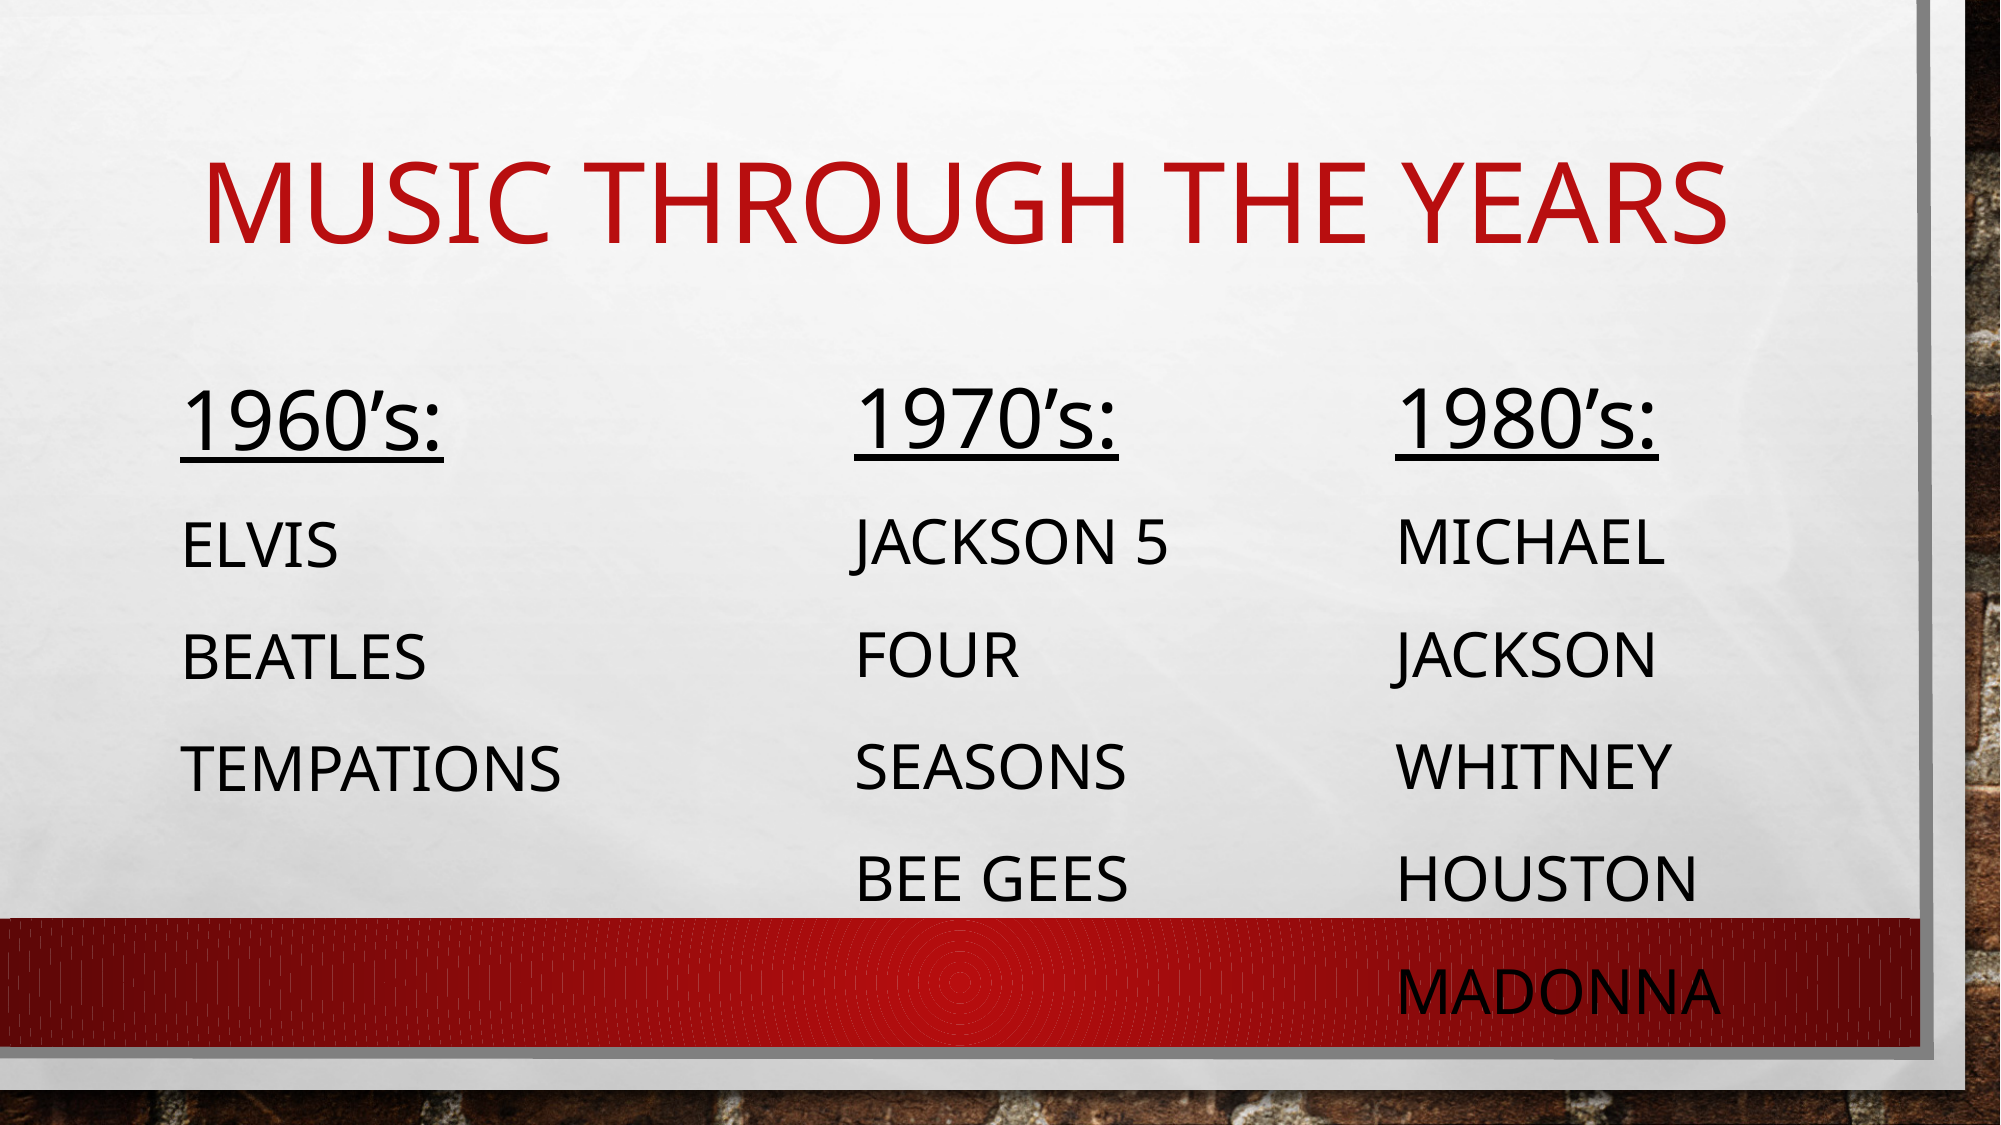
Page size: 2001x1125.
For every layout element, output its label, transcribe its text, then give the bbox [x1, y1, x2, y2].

text_box 1980’s: Michael Jackson Whitney Houston Madonna [1380, 307, 1843, 1035]
title Music through the years [112, 112, 1818, 302]
text_box 1960’s: Elvis Beatles TEMPATIONS [165, 309, 578, 857]
picture [0, 0, 2000, 1125]
text_box 1970’s: JACKSON 5 FOUR SEASONS BEE GEES [839, 307, 1244, 922]
